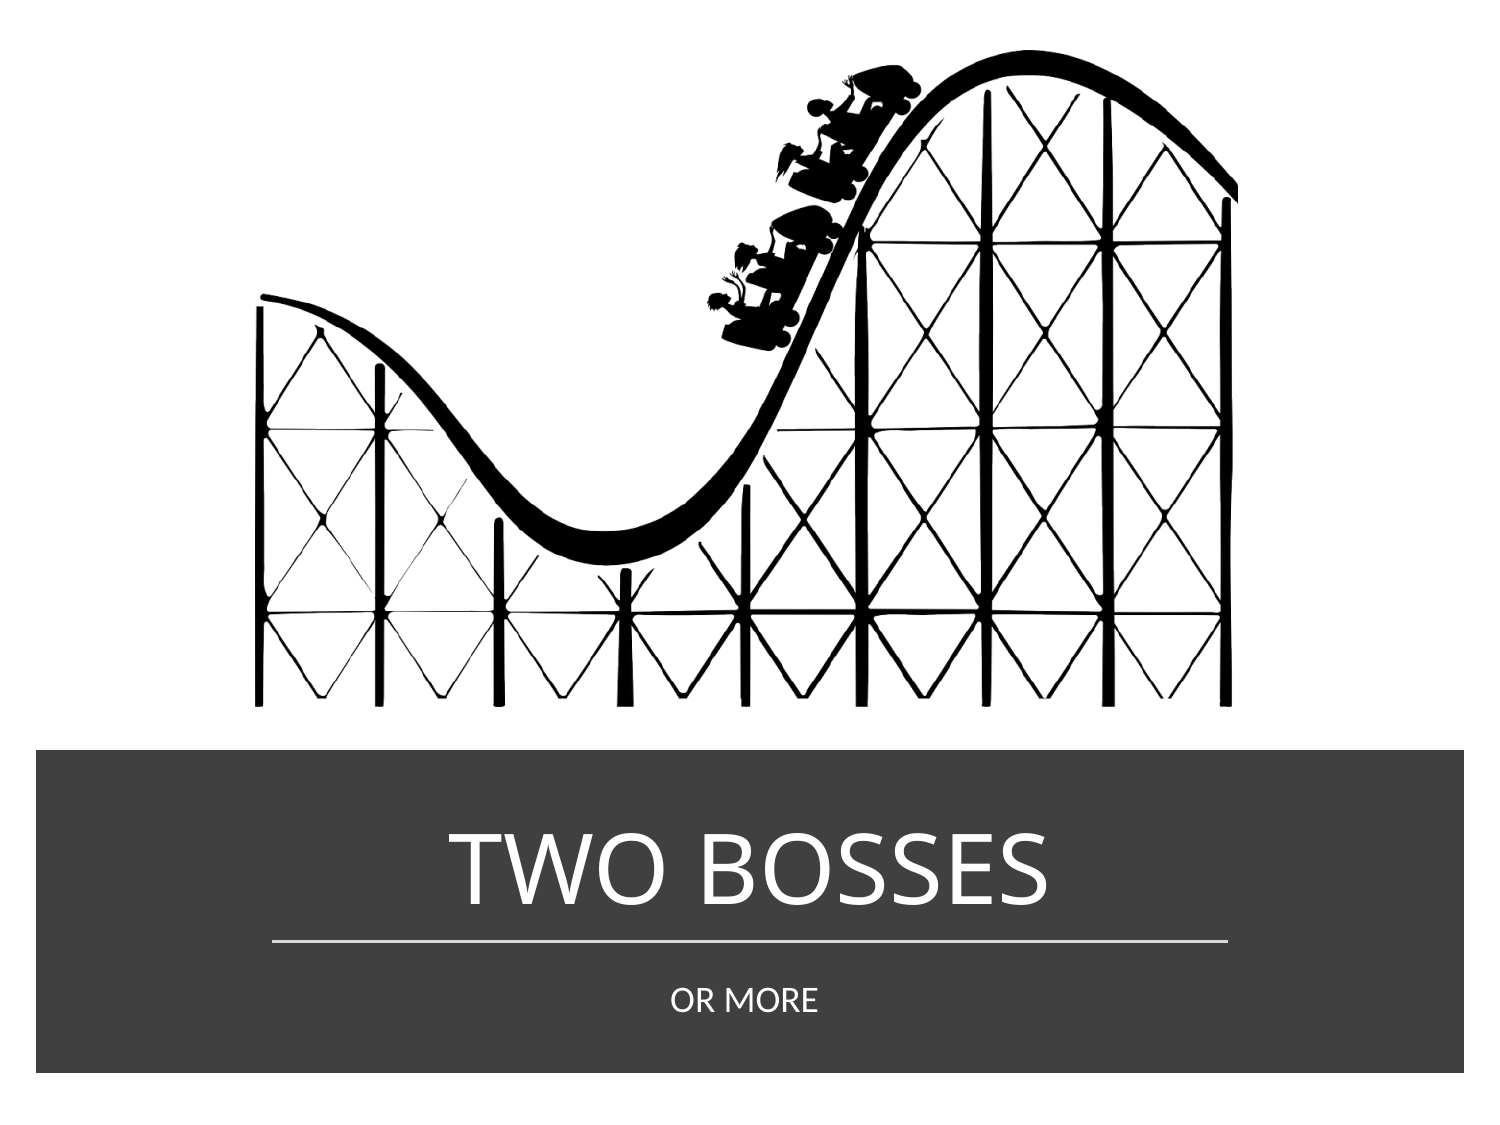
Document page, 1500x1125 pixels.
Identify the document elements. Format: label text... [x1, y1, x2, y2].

text_box OR MORE [655, 967, 880, 1028]
picture [255, 50, 1238, 707]
text_box [46, 759, 1455, 1064]
text_box TWO BOSSES [64, 780, 1436, 933]
